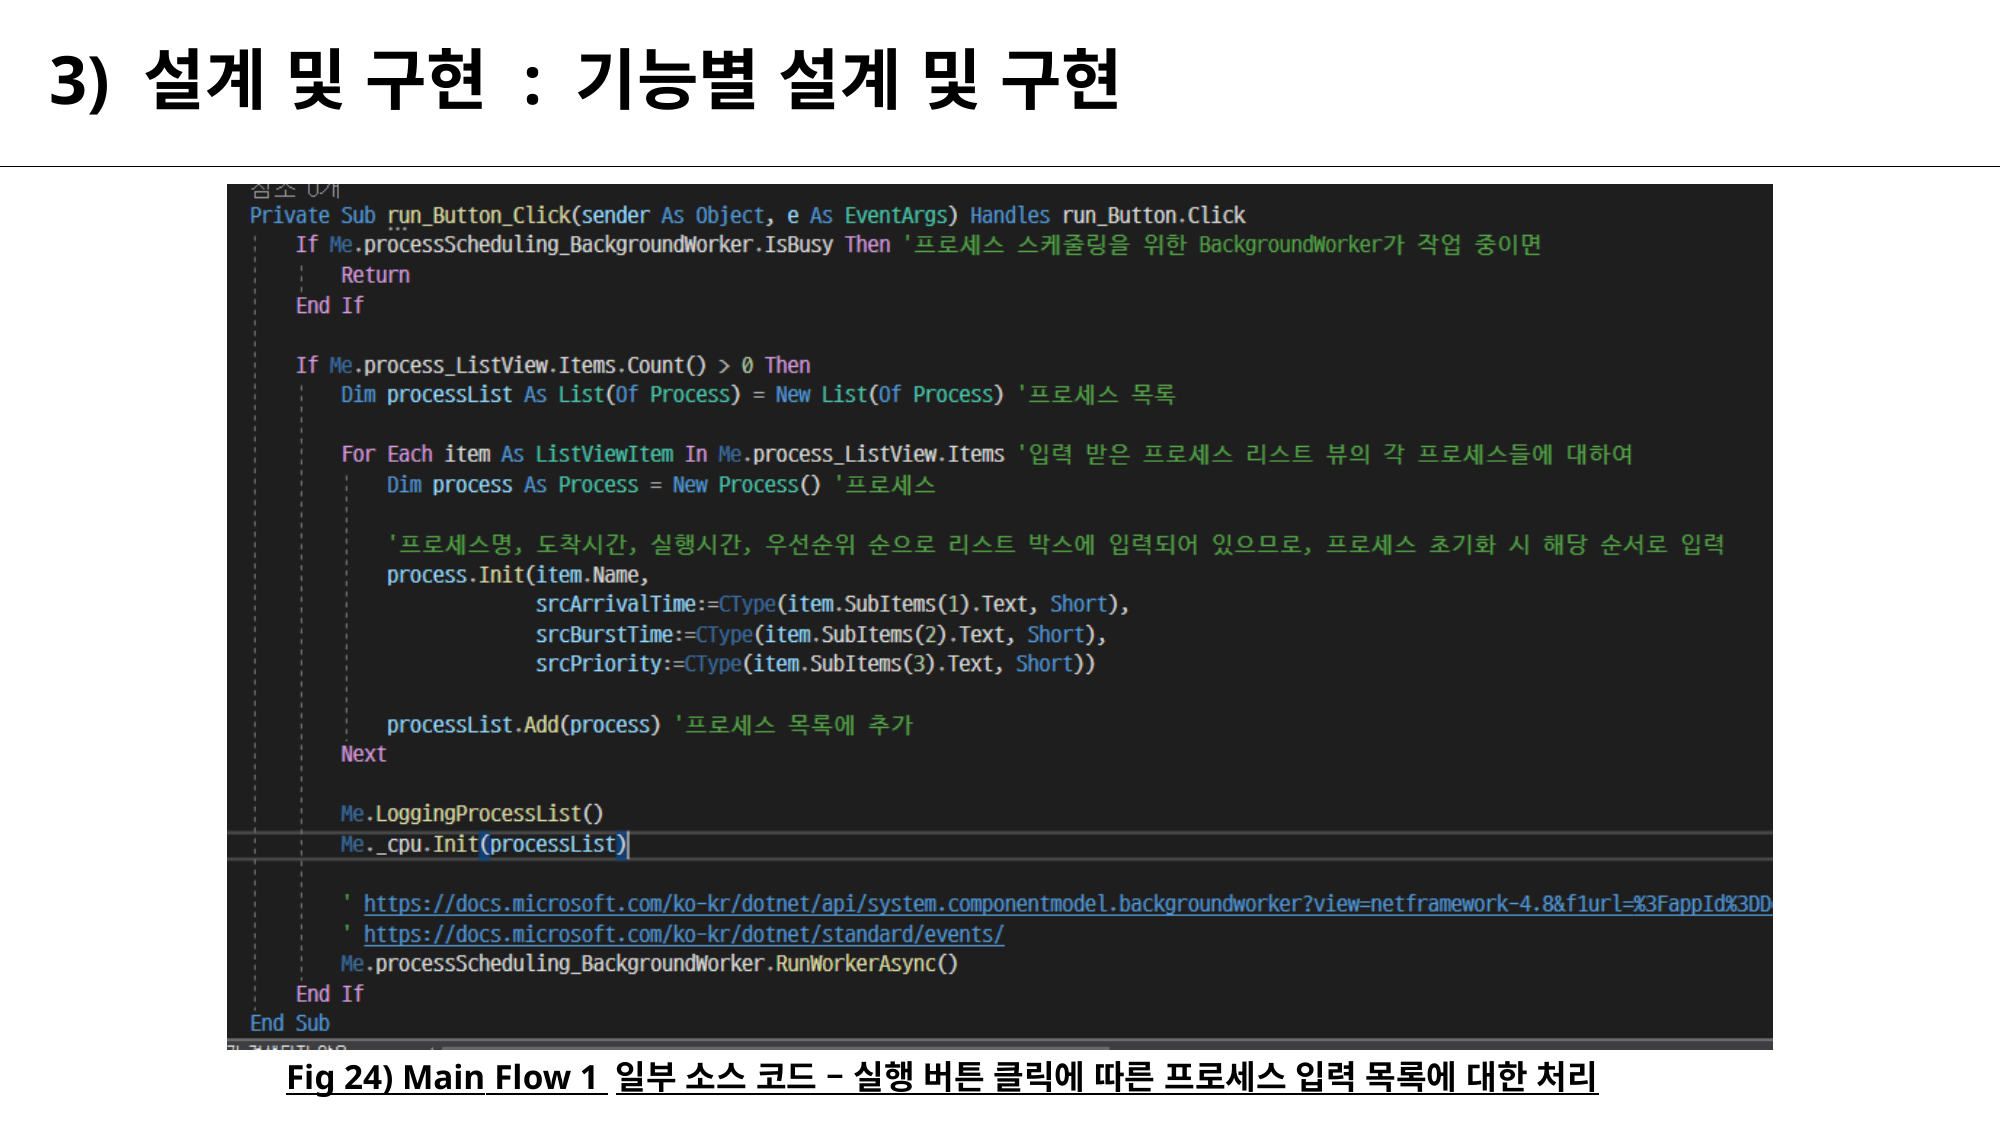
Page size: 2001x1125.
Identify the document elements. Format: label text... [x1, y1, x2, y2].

text_box Fig 24) Main Flow 1 일부 소스 코드 – 실행 버튼 클릭에 따른 프로세스 입력 목록에 대한 처리 [271, 1050, 1729, 1104]
picture [227, 184, 1773, 1050]
title 3) 설계 및 구현 : 기능별 설계 및 구현 [0, 0, 2000, 166]
